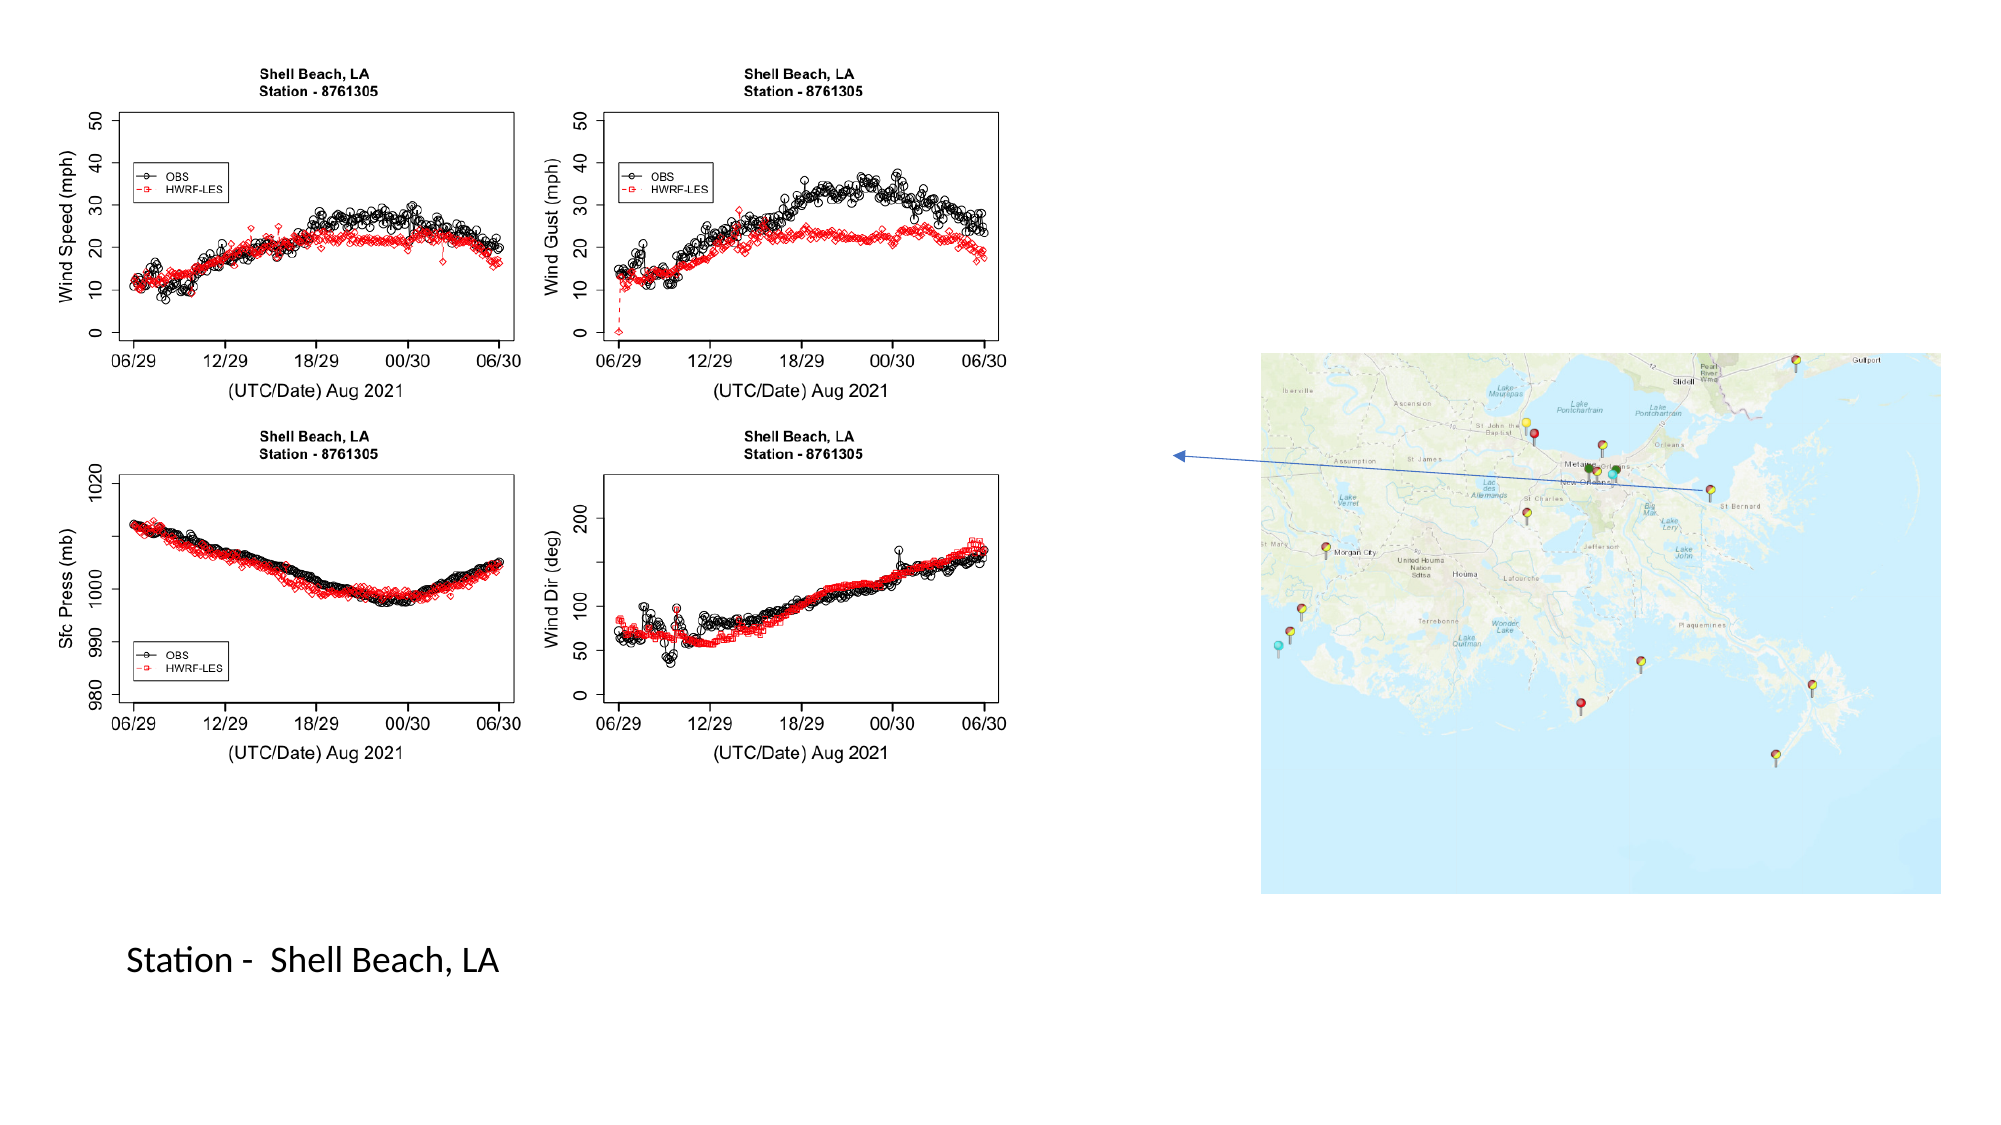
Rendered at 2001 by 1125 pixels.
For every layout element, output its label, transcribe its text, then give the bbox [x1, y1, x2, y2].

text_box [1172, 455, 1703, 491]
picture [59, 52, 1029, 777]
text_box Station - Shell Beach, LA [111, 928, 801, 988]
picture [1261, 353, 1941, 894]
